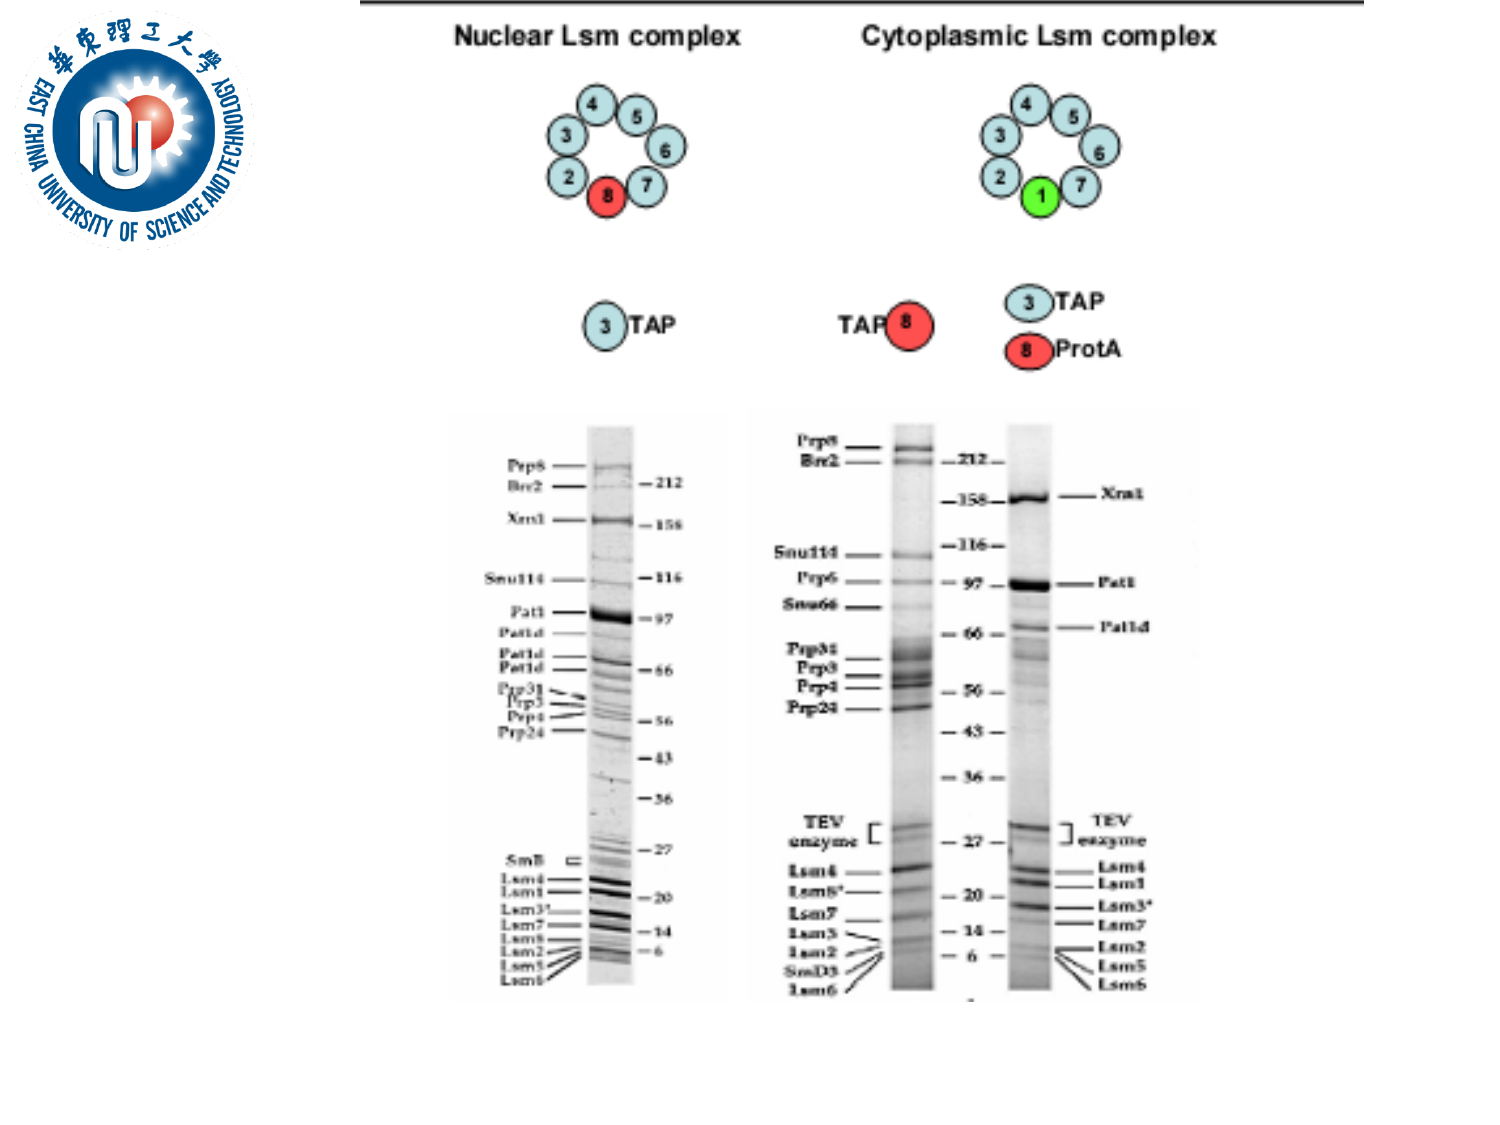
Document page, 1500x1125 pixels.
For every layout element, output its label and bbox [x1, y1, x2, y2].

picture [360, 0, 1365, 1002]
picture [13, 9, 254, 250]
